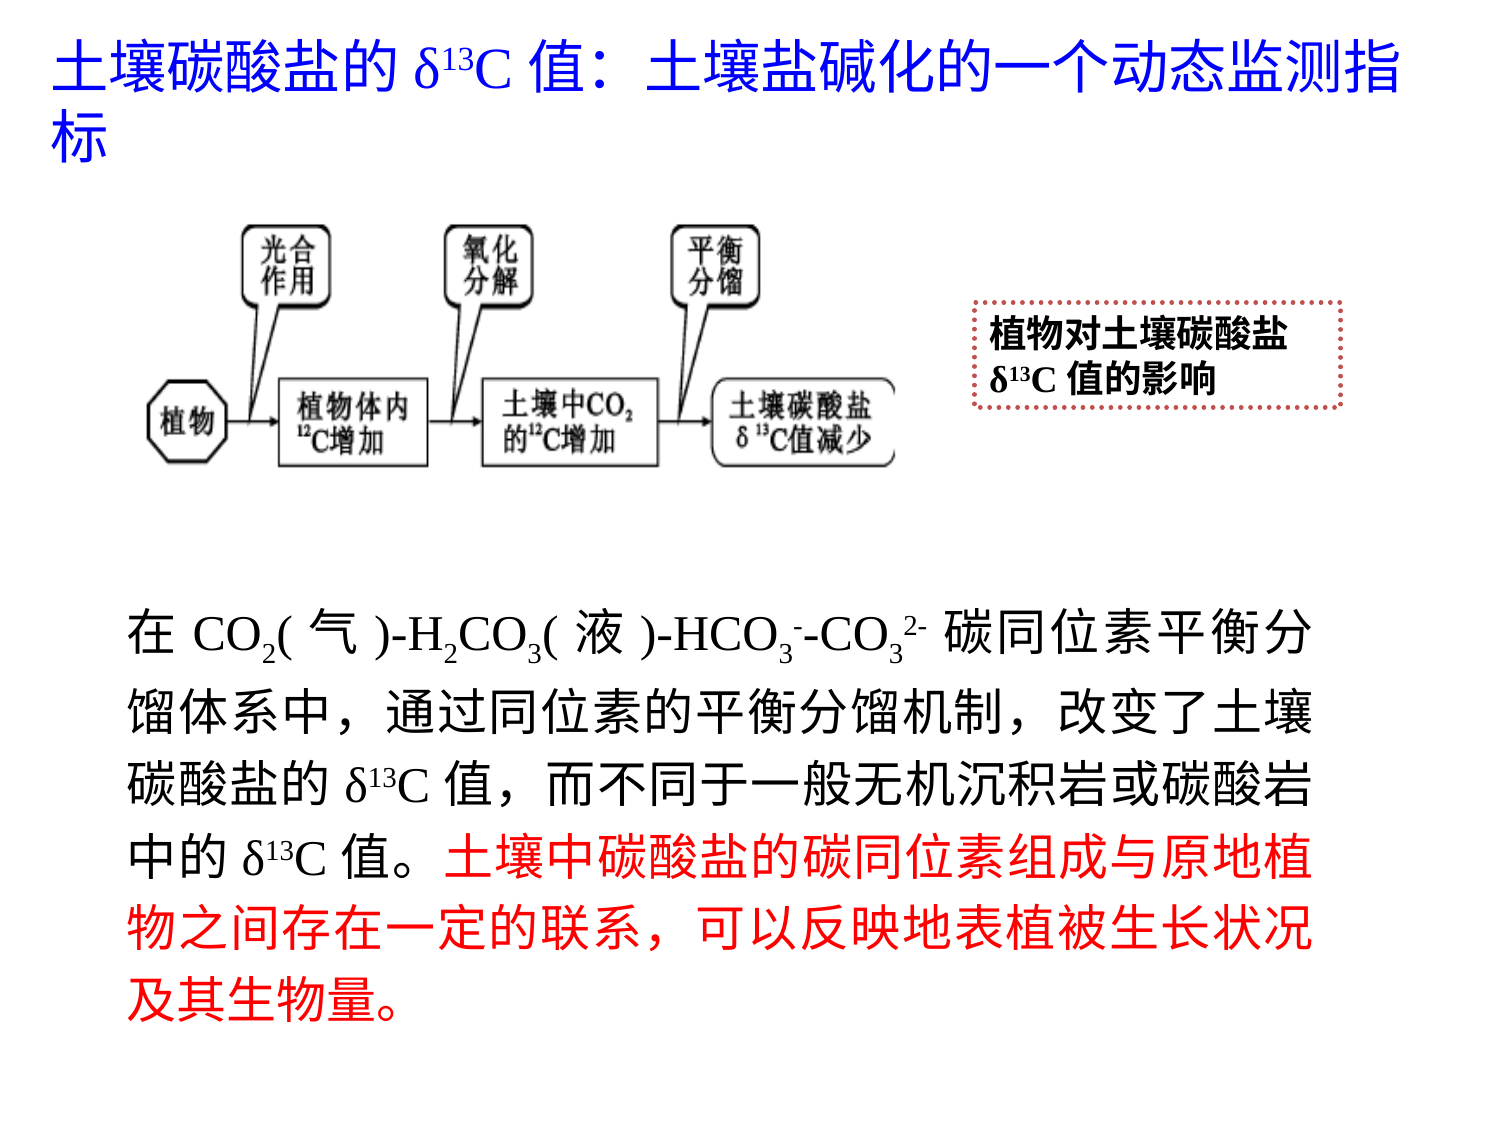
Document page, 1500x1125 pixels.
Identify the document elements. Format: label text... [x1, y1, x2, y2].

text_box 植物对土壤碳酸盐δ13C值的影响 [974, 302, 1341, 408]
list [135, 172, 916, 543]
text_box 土壤碳酸盐的δ13C值：土壤盐碱化的一个动态监测指标 [35, 22, 1459, 177]
text_box 在CO2(气)-H2CO3(液)-HCO3--CO32-碳同位素平衡分馏体系中，通过同位素的平衡分馏机制，改变了土壤碳酸盐的δ13C值，而不同于一般无机沉积岩或碳酸岩中的δ13C值。土壤中碳酸盐的碳同位素组成与原地植物之间存在一定的联系，可以反映地表植被生长状况及其生物量。 [112, 579, 1329, 1037]
